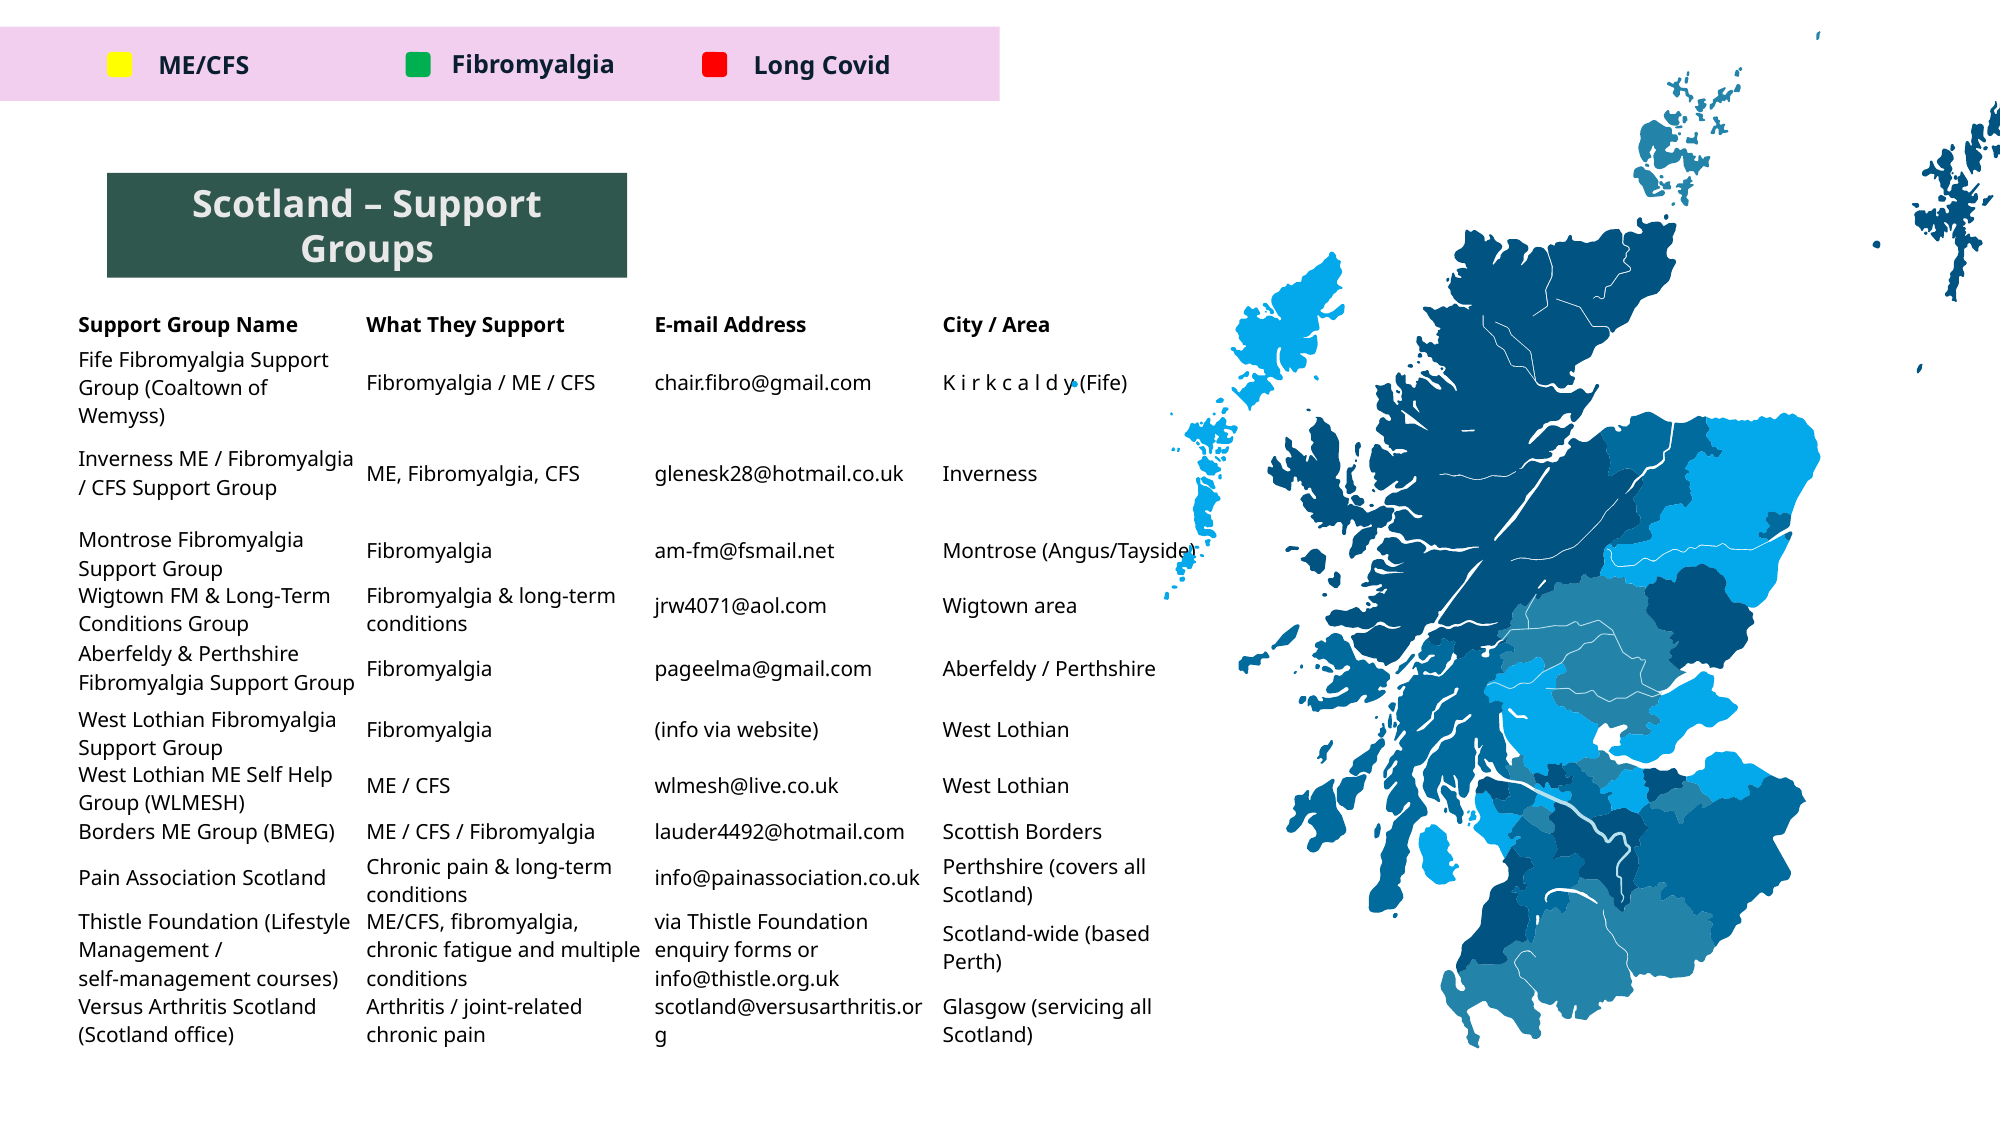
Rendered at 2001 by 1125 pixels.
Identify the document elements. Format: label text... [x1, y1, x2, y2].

table_header What They Support [361, 305, 649, 342]
table_cell West Lothian Fibromyalgia Support Group [73, 702, 361, 757]
table_cell jrw4071@aol.com [649, 578, 937, 633]
table_cell Pain Association Scotland [73, 850, 361, 905]
table_cell Arthritis / joint‑related chronic pain [361, 989, 649, 1045]
table_cell Fibromyalgia [361, 633, 649, 702]
table_cell West Lothian [937, 702, 1070, 757]
table_cell Fibromyalgia & long‑term conditions [361, 578, 649, 633]
text_box [0, 25, 1001, 102]
table_cell Aberfeldy / Perthshire [937, 633, 1070, 702]
table_cell West Lothian [937, 757, 1070, 813]
table_cell Inverness [937, 423, 1070, 523]
table_cell ME, Fibromyalgia, CFS [361, 423, 649, 523]
text_box Scotland – Support Groups [107, 172, 628, 278]
table_header E‑mail Address [649, 305, 937, 342]
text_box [1070, 30, 2000, 1049]
table_cell Fibromyalgia / ME / CFS [361, 342, 649, 423]
table_cell Scottish Borders [937, 813, 1070, 850]
table_cell Thistle Foundation (Lifestyle Management / self‑management courses) [73, 905, 361, 989]
table_cell info@painassociation.co.uk [649, 850, 937, 905]
table_cell Borders ME Group (BMEG) [73, 813, 361, 850]
table_cell am‑fm@fsmail.net [649, 523, 937, 578]
table_cell Fibromyalgia [361, 523, 649, 578]
table_cell Montrose Fibromyalgia Support Group [73, 523, 361, 578]
table_cell K i r k c a l d y (Fife) [937, 342, 1070, 423]
table_cell Inverness ME / Fibromyalgia / CFS Support Group [73, 423, 361, 523]
table_header City / Area [937, 305, 1070, 342]
table_cell ME / CFS [361, 757, 649, 813]
table_cell Wigtown FM & Long‑Term Conditions Group [73, 578, 361, 633]
table_cell Scotland‑wide (based Perth) [937, 905, 1070, 989]
table_cell Wigtown area [937, 578, 1070, 633]
table_cell pageelma@gmail.com [649, 633, 937, 702]
table_cell Fife Fibromyalgia Support Group (Coaltown of Wemyss) [73, 342, 361, 423]
table_cell wlmesh@live.co.uk [649, 757, 937, 813]
table_cell glenesk28@hotmail.co.uk [649, 423, 937, 523]
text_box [106, 40, 951, 88]
table_cell scotland@versusarthritis.org [649, 989, 937, 1045]
table_cell Chronic pain & long‑term conditions [361, 850, 649, 905]
table_cell Aberfeldy & Perthshire Fibromyalgia Support Group [73, 633, 361, 702]
table_cell Fibromyalgia [361, 702, 649, 757]
table_cell ME / CFS / Fibromyalgia [361, 813, 649, 850]
table_cell Versus Arthritis Scotland (Scotland office) [73, 989, 361, 1045]
table_cell Glasgow (servicing all Scotland) [937, 989, 1070, 1045]
table_cell West Lothian ME Self Help Group (WLMESH) [73, 757, 361, 813]
table_cell Perthshire (covers all Scotland) [937, 850, 1070, 905]
table_cell via Thistle Foundation enquiry forms or info@thistle.org.uk [649, 905, 937, 989]
table_cell lauder4492@hotmail.com [649, 813, 937, 850]
table_cell (info via website) [649, 702, 937, 757]
table_cell Montrose (Angus/Tayside) [937, 523, 1070, 578]
table_cell ME/CFS, fibromyalgia, chronic fatigue and multiple conditions [361, 905, 649, 989]
table_header Support Group Name [73, 305, 361, 342]
table_cell chair.fibro@gmail.com [649, 342, 937, 423]
